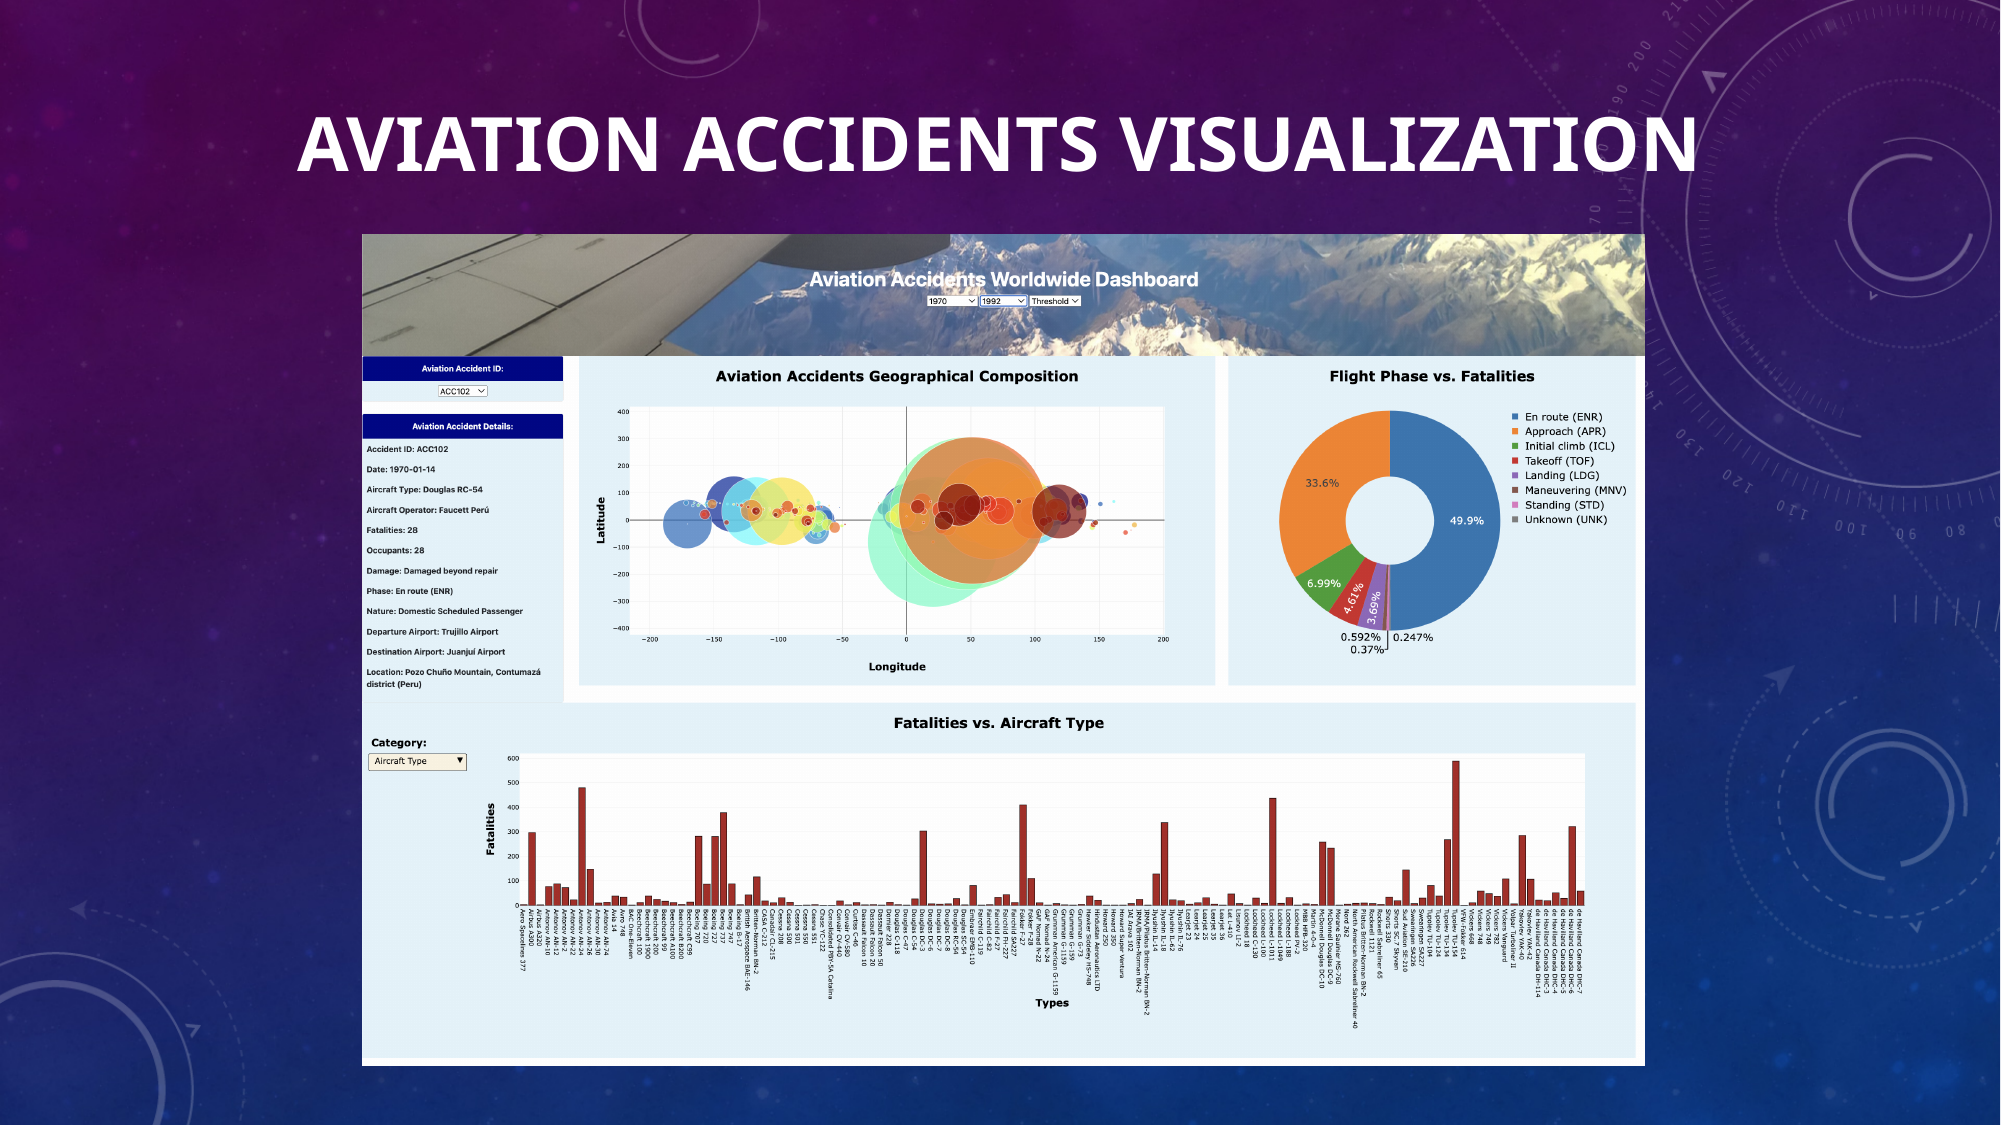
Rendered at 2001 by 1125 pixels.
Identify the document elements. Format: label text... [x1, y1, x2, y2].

title Aviation Accidents Visualization [137, 59, 1863, 225]
picture [0, 0, 2001, 1125]
